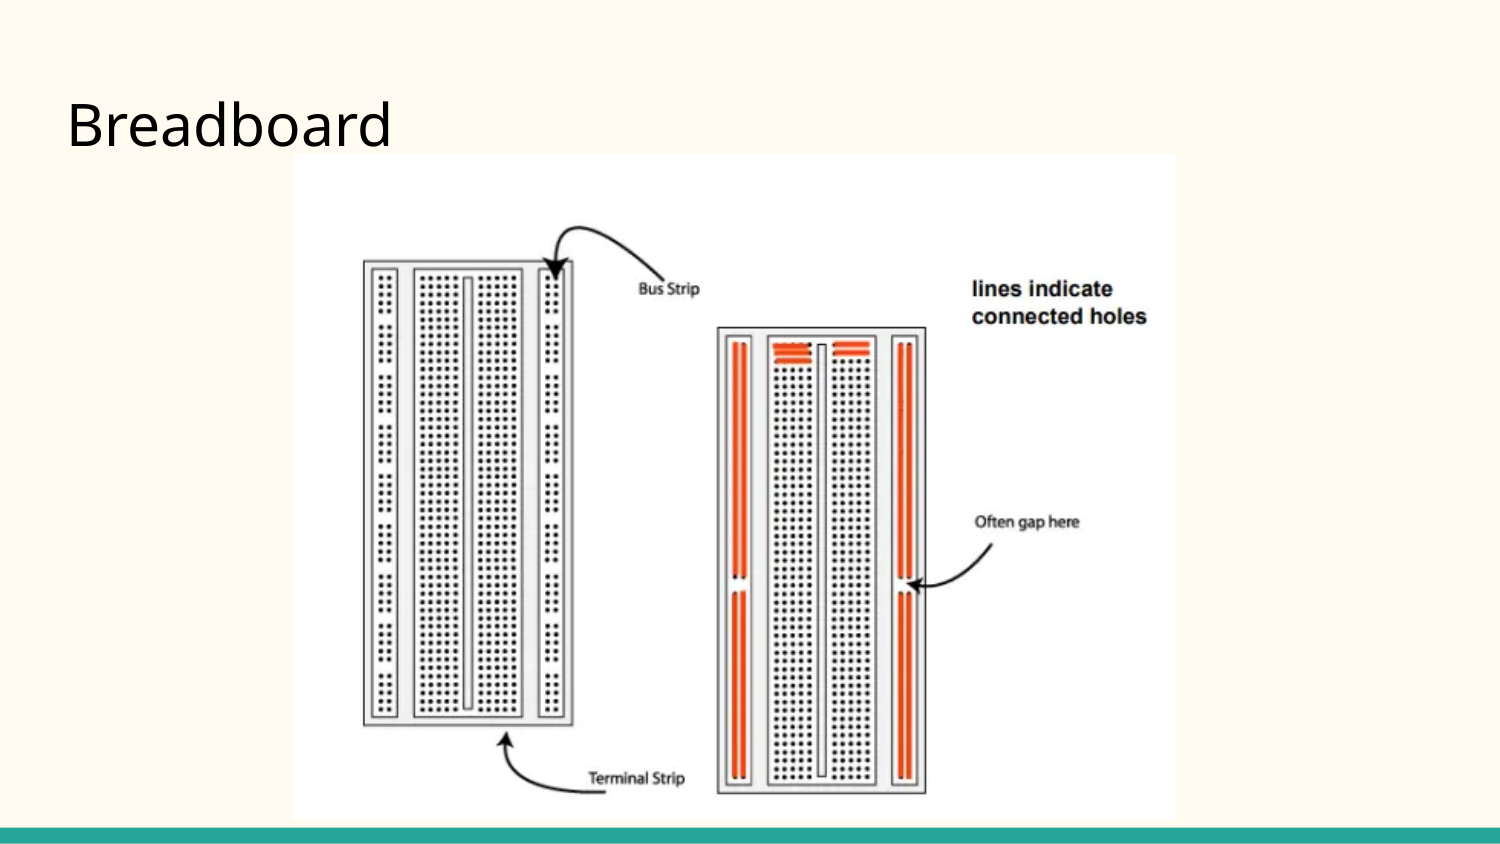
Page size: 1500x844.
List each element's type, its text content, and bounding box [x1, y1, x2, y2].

title Breadboard [51, 72, 1449, 174]
picture [293, 154, 1177, 819]
